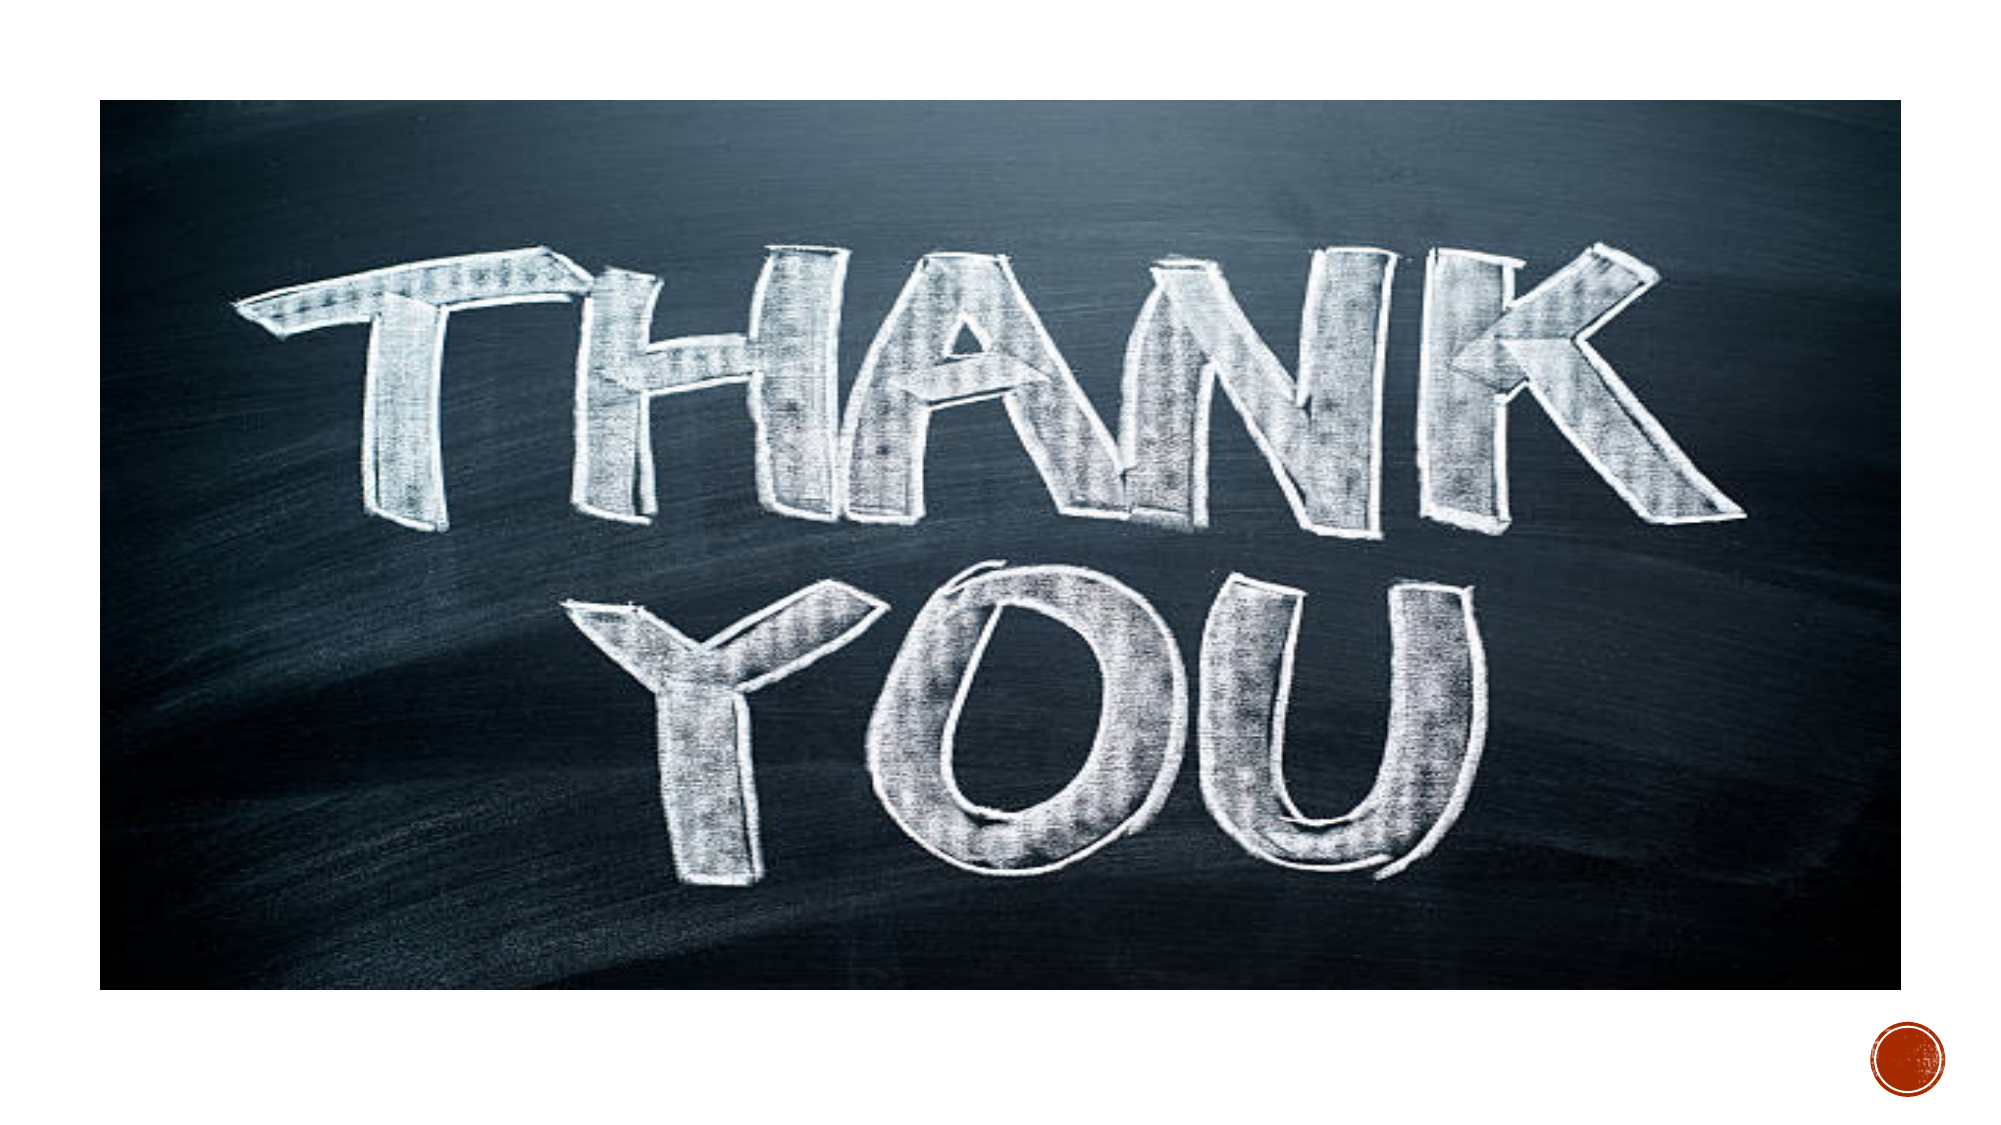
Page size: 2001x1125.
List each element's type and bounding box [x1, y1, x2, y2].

list [108, 101, 1898, 988]
